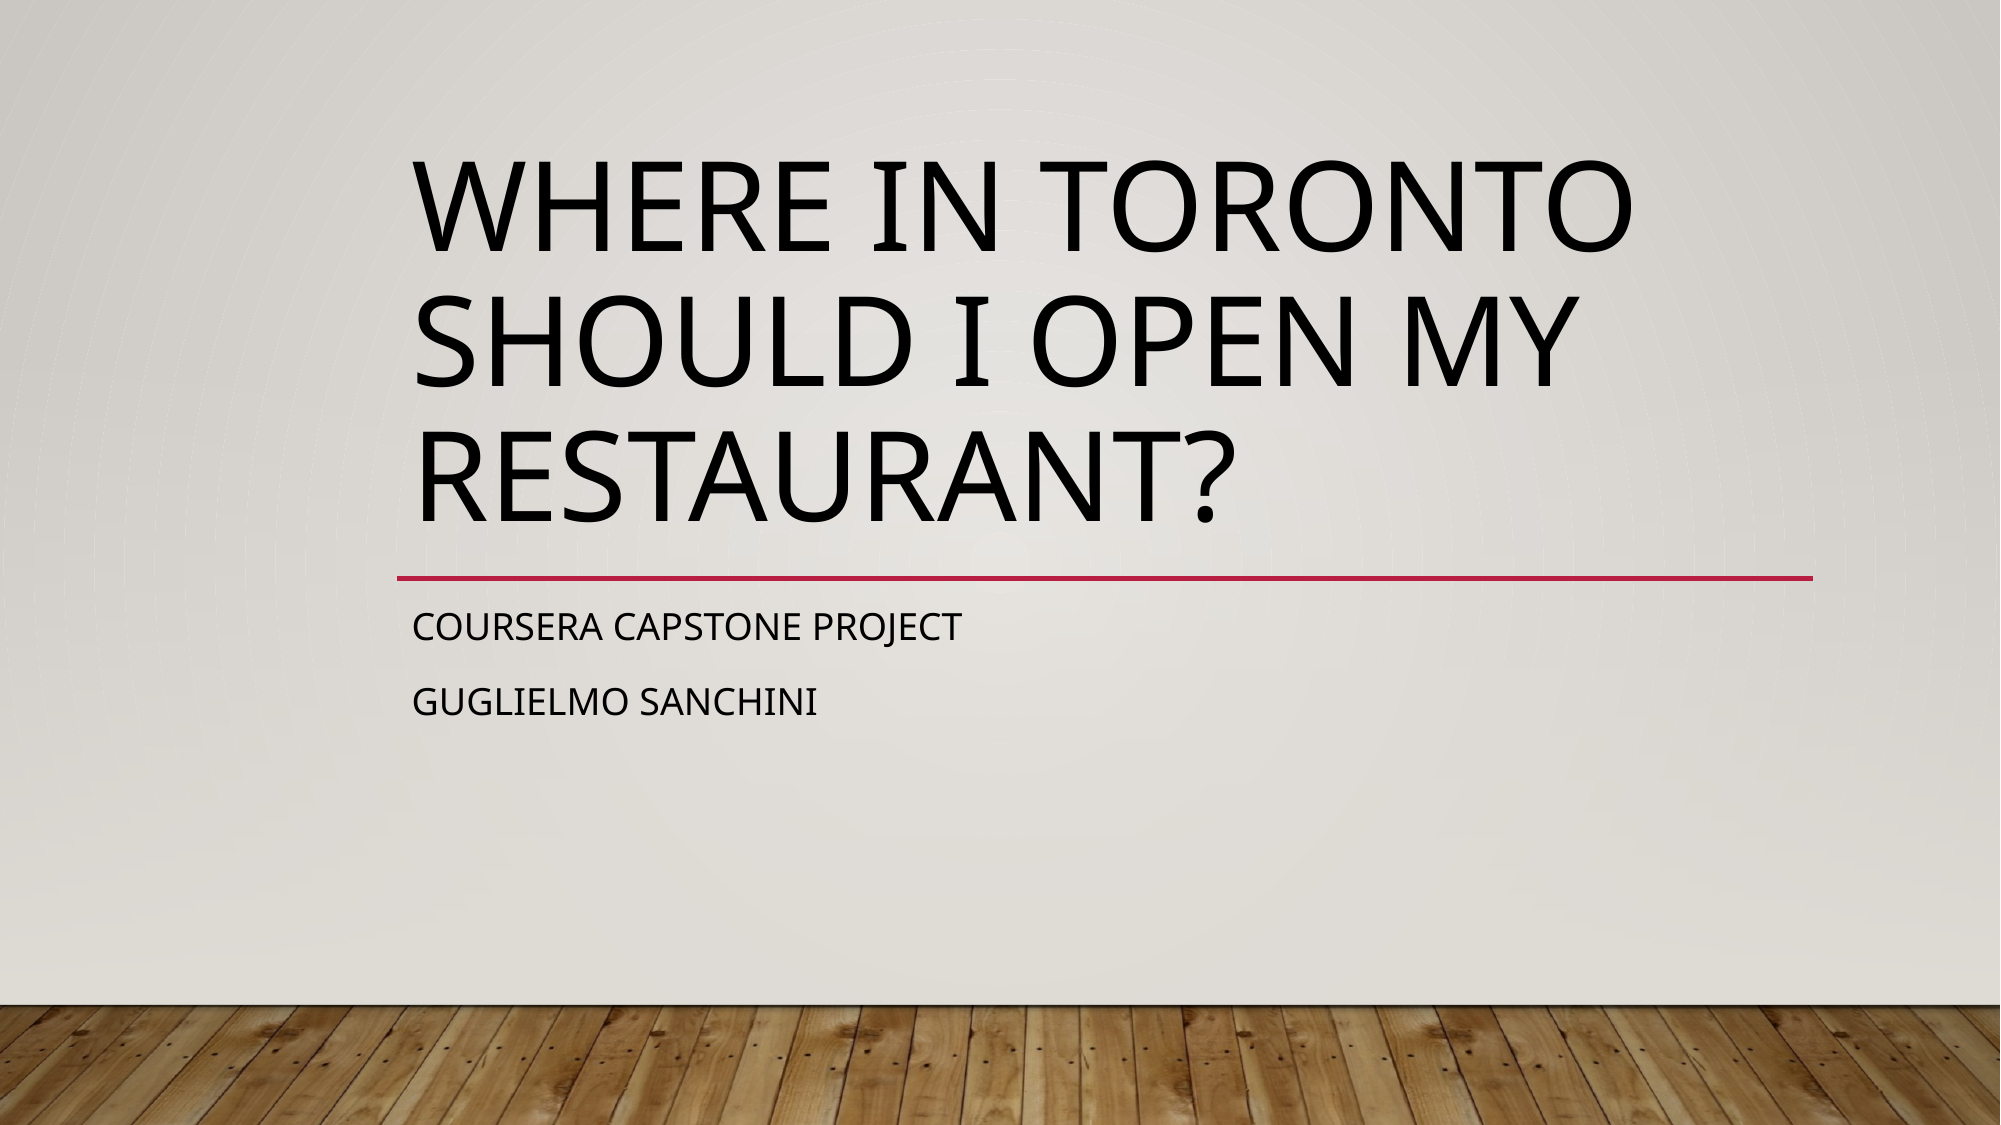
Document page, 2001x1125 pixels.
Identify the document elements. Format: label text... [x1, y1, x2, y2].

title Where in toronto should i open my restaurant? [396, 131, 1814, 549]
picture [0, 1005, 2000, 1125]
subtitle Coursera capstone project Guglielmo sanchini [396, 579, 1814, 740]
